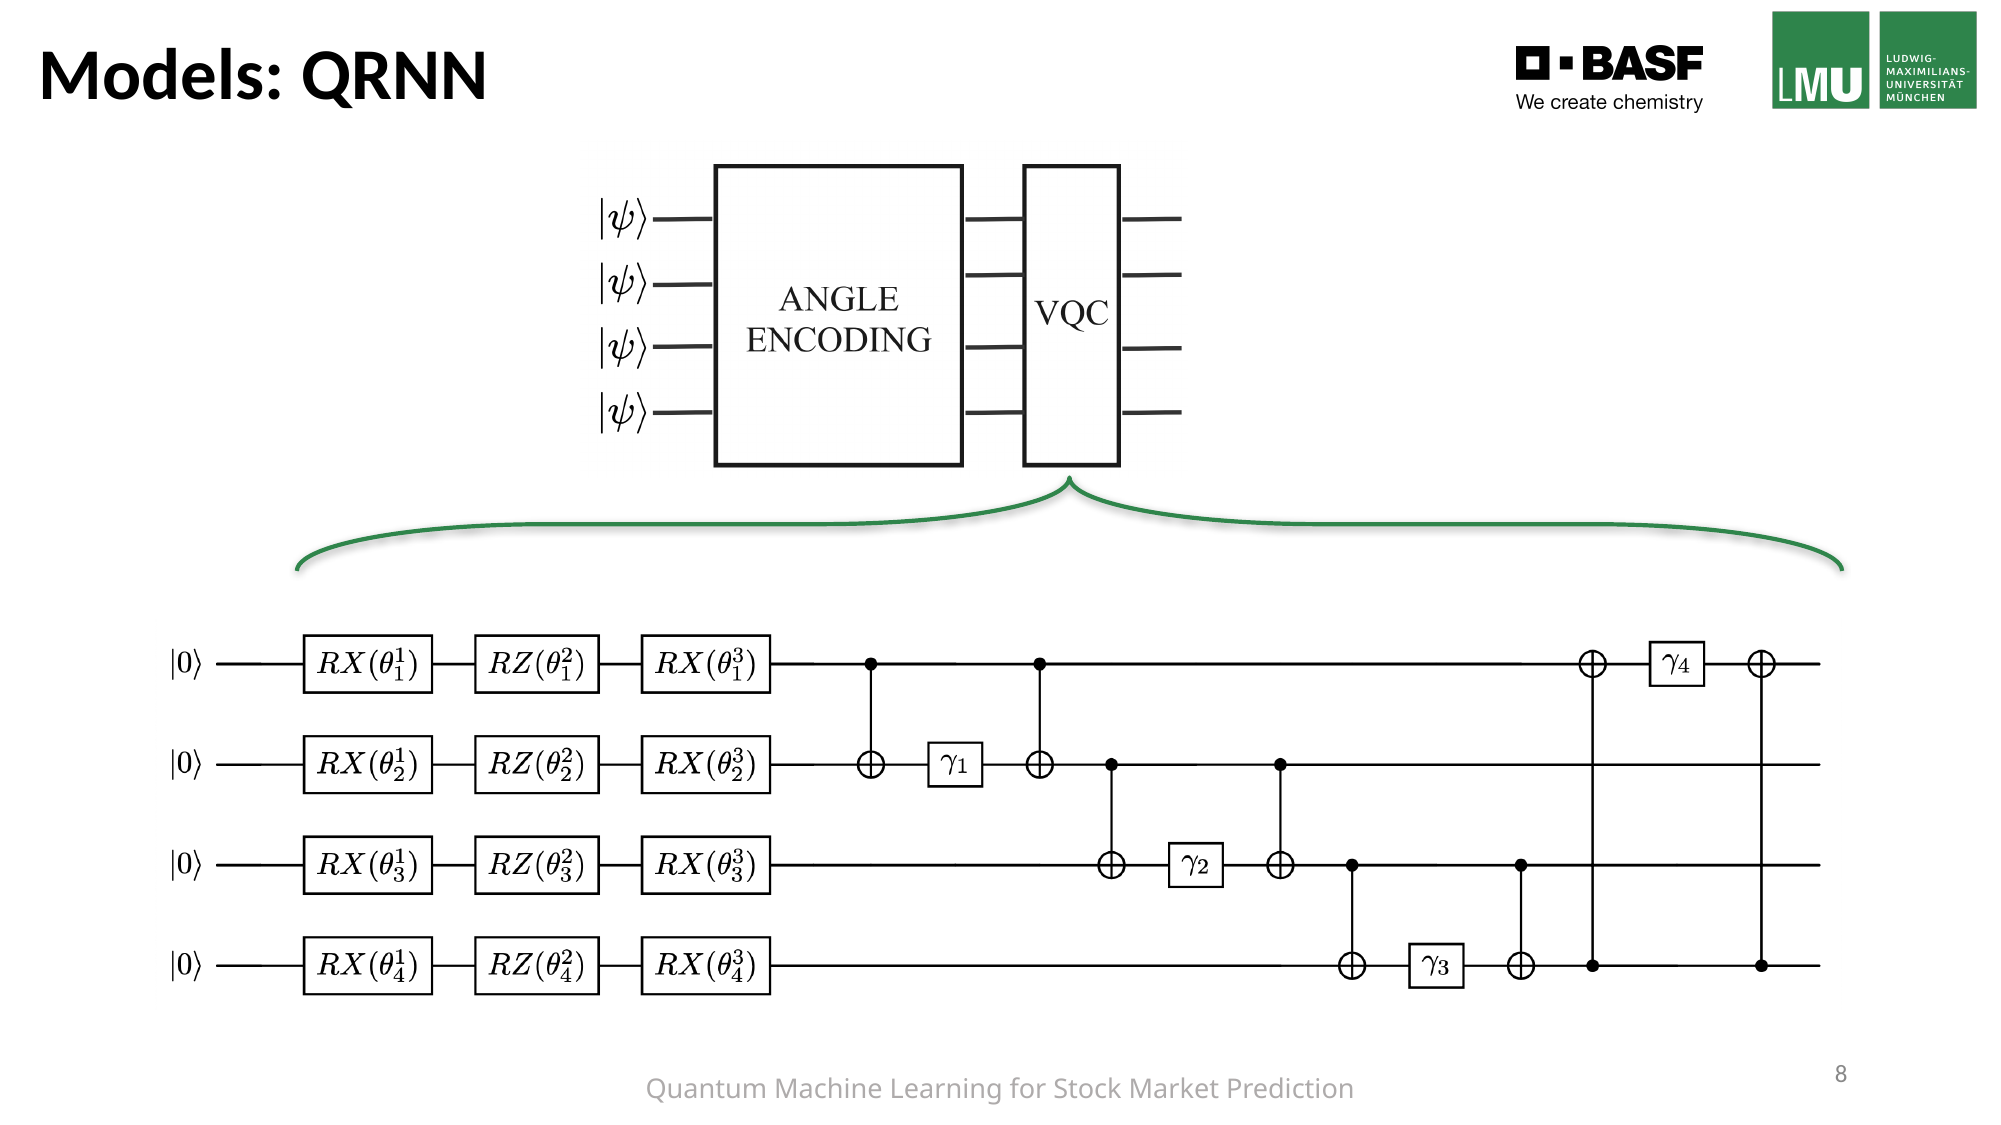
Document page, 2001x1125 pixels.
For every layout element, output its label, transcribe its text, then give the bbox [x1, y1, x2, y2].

slide_number 8 [1412, 1042, 1863, 1103]
picture [580, 139, 1188, 478]
picture [1762, 1, 1987, 120]
text_box [294, 485, 1845, 572]
text_box Quantum Machine Learning for Stock Market Prediction [296, 1064, 1704, 1112]
text_box Models: QRNN [24, 19, 1431, 122]
picture [154, 618, 1843, 1010]
picture [1516, 45, 1703, 113]
